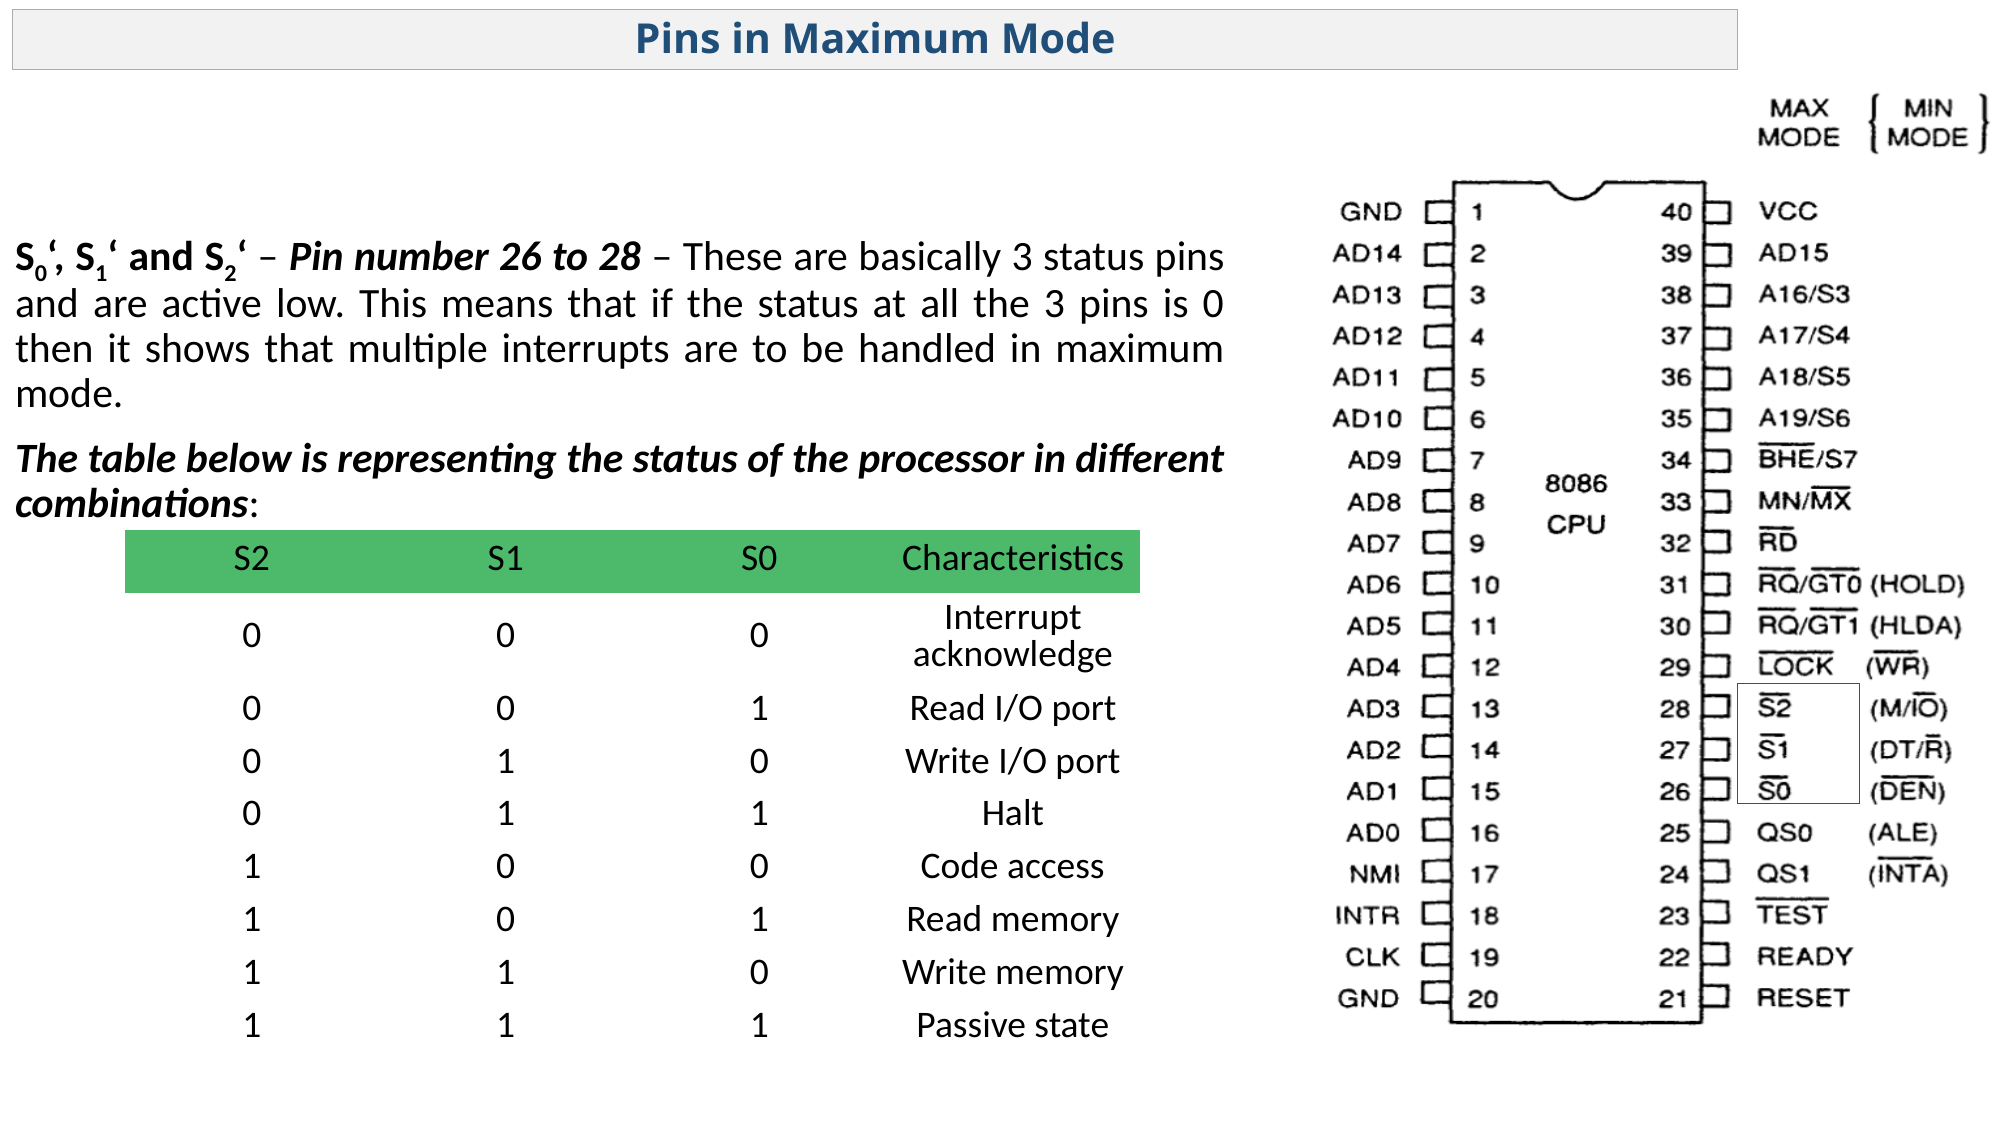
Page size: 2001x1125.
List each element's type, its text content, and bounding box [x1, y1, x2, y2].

table_header S1 [379, 530, 632, 593]
table_cell 1 [632, 896, 886, 948]
text_box Pins in Maximum Mode [12, 9, 1738, 70]
table_cell 1 [379, 790, 632, 843]
table_cell 1 [632, 1001, 886, 1054]
table_cell 0 [632, 737, 886, 790]
table_cell 1 [125, 1001, 379, 1054]
table_cell 1 [379, 737, 632, 790]
table_cell 1 [379, 948, 632, 1001]
table_cell 0 [632, 843, 886, 896]
table_cell Interrupt acknowledge [886, 593, 1140, 684]
table_cell Passive state [886, 1001, 1140, 1054]
table_cell Halt [886, 790, 1140, 843]
table_cell 1 [125, 948, 379, 1001]
table_cell 1 [125, 843, 379, 896]
table_header S2 [125, 530, 379, 593]
table_cell 0 [125, 737, 379, 790]
table_cell Read I/O port [886, 684, 1140, 737]
table_cell 1 [125, 896, 379, 948]
table_cell 0 [632, 593, 886, 684]
table_cell 0 [379, 684, 632, 737]
table_cell 0 [125, 593, 379, 684]
table_header S0 [632, 530, 886, 593]
table_cell 0 [125, 684, 379, 737]
table_cell 0 [632, 948, 886, 1001]
list S0‘, S1‘ and S2‘ – Pin number 26 to 28 – These are basically 3 status pins and are active low. This means that if the status at all the 3 pins is 0 then it shows that multiple interrupts are to be handled in maximum mode. The table below is representing the status of the processor in different combinations: [0, 222, 1239, 963]
table_header Characteristics [886, 530, 1140, 593]
table_cell 1 [379, 1001, 632, 1054]
table_cell 0 [379, 843, 632, 896]
table_cell 1 [632, 790, 886, 843]
table_cell Write I/O port [886, 737, 1140, 790]
table_cell Read memory [886, 896, 1140, 948]
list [1239, 77, 2000, 1030]
table_cell Write memory [886, 948, 1140, 1001]
table_cell 1 [632, 684, 886, 737]
table_cell 0 [379, 896, 632, 948]
table_cell Code access [886, 843, 1140, 896]
table_cell 0 [379, 593, 632, 684]
table_cell 0 [125, 790, 379, 843]
